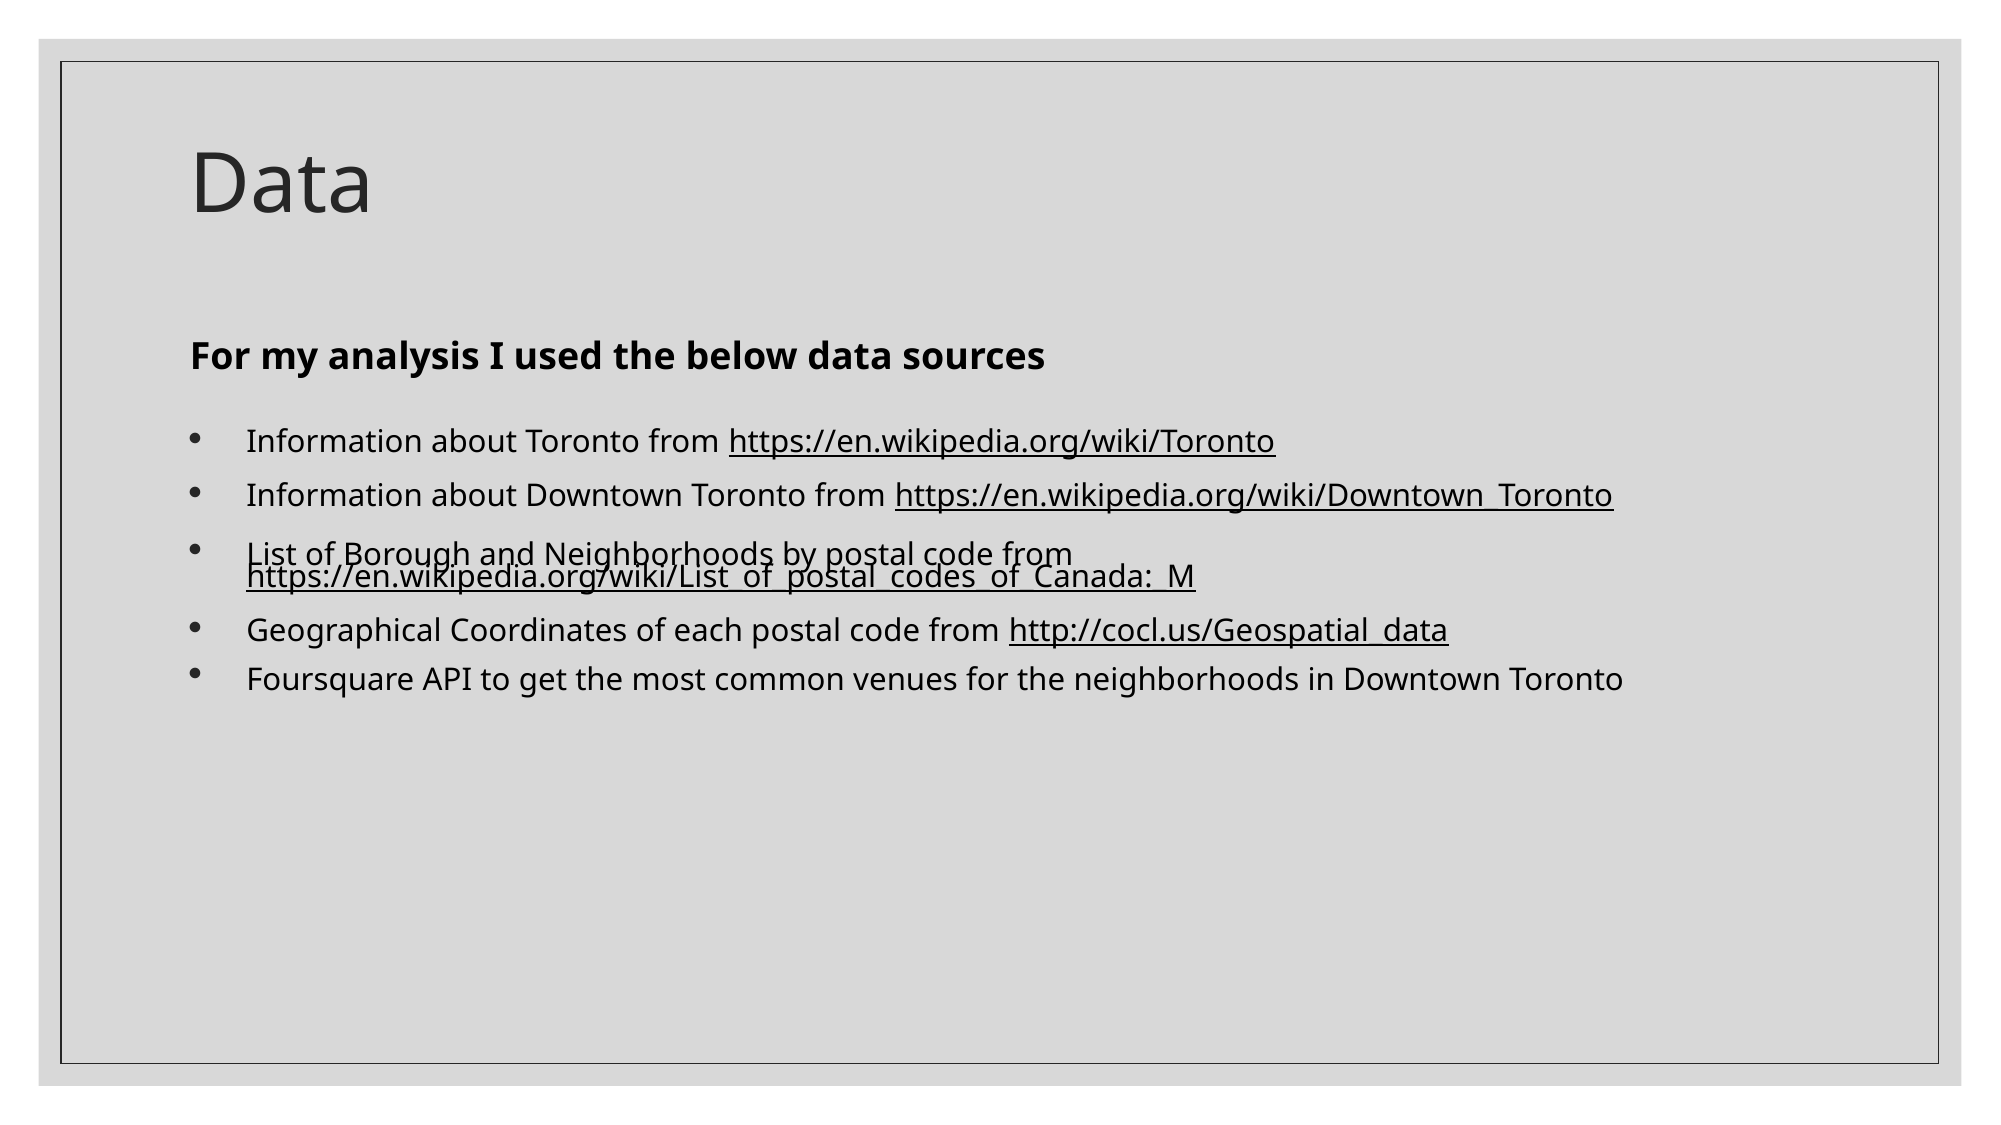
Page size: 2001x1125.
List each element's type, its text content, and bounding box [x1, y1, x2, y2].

title Data [174, 105, 1825, 266]
list For my analysis I used the below data sources Information about Toronto from https://en.wikipedia.org/wiki/Toronto Information about Downtown Toronto from https://en.wikipedia.org/wiki/Downtown_Toronto List of Borough and Neighborhoods by postal code from https://en.wikipedia.org/wiki/List_of_postal_codes_of_Canada:_M Geographical Coordinates of each postal code from http://cocl.us/Geospatial_data Foursquare API to get the most common venues for the neighborhoods in Downtown Toronto [174, 319, 1825, 806]
